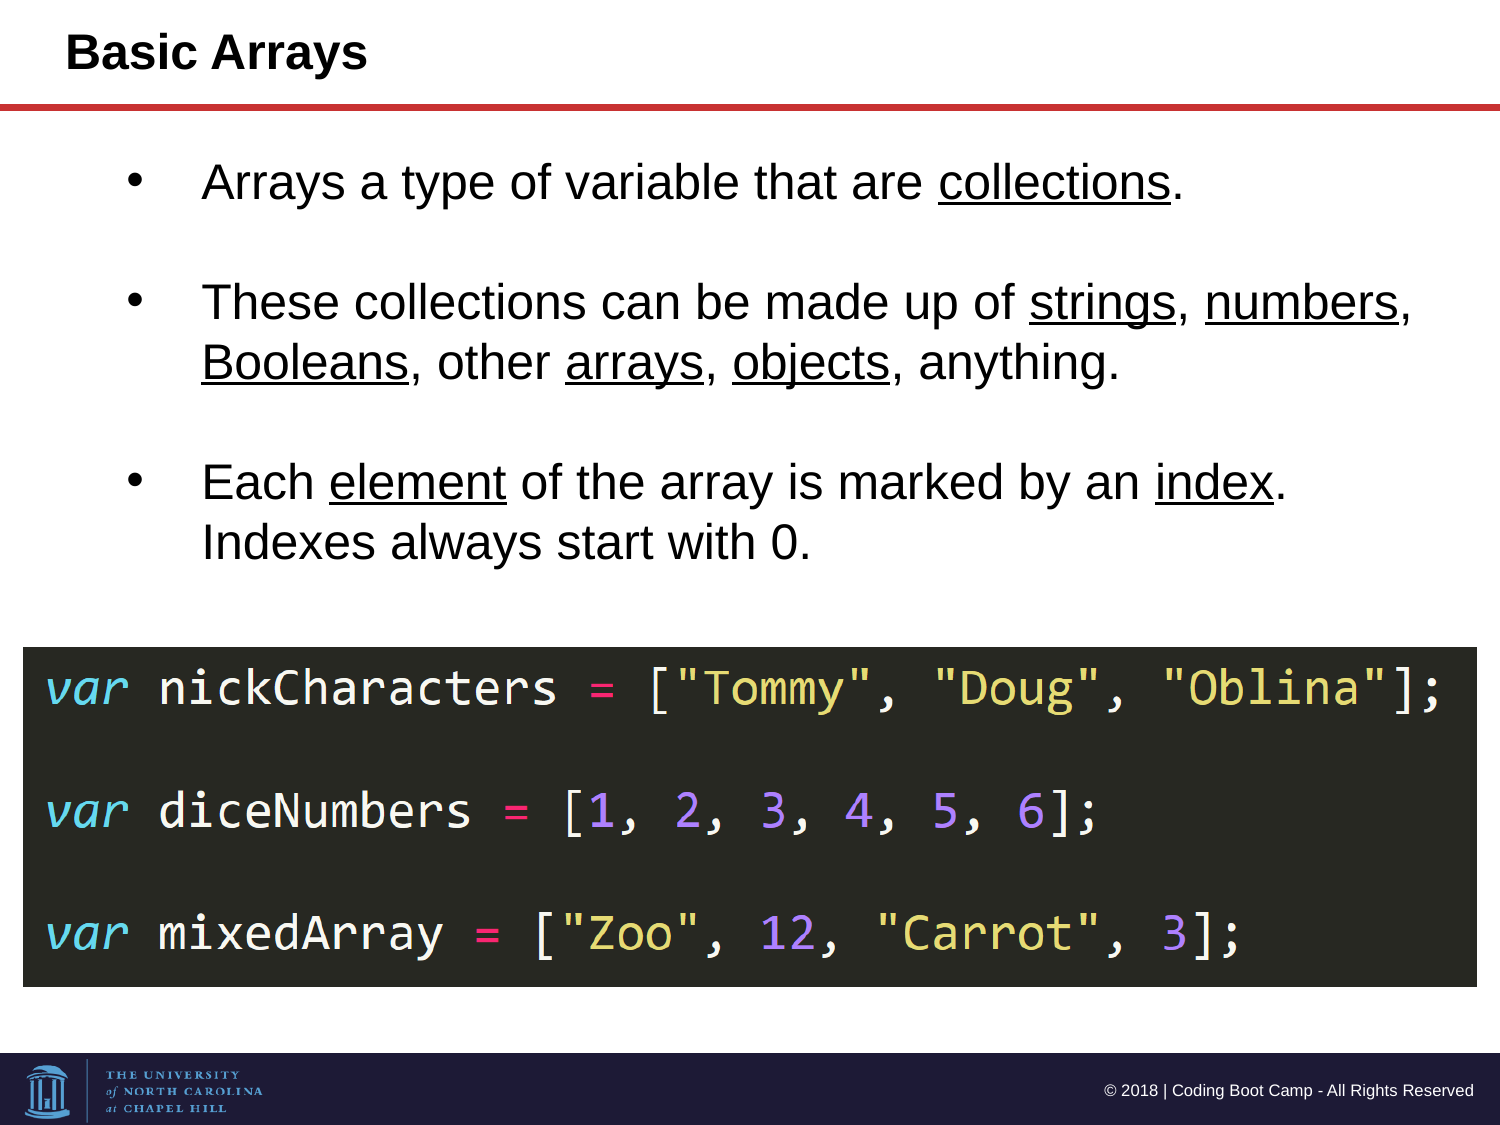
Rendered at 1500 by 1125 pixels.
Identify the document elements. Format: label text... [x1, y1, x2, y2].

picture [23, 647, 1477, 987]
picture [24, 1058, 263, 1123]
text_box Arrays a type of variable that are collections. These collections can be made up of strings, numbers, Booleans, other arrays, objects, anything. Each element of the array is marked by an index. Indexes always start with 0. [73, 142, 1483, 593]
title Basic Arrays [50, 0, 948, 108]
